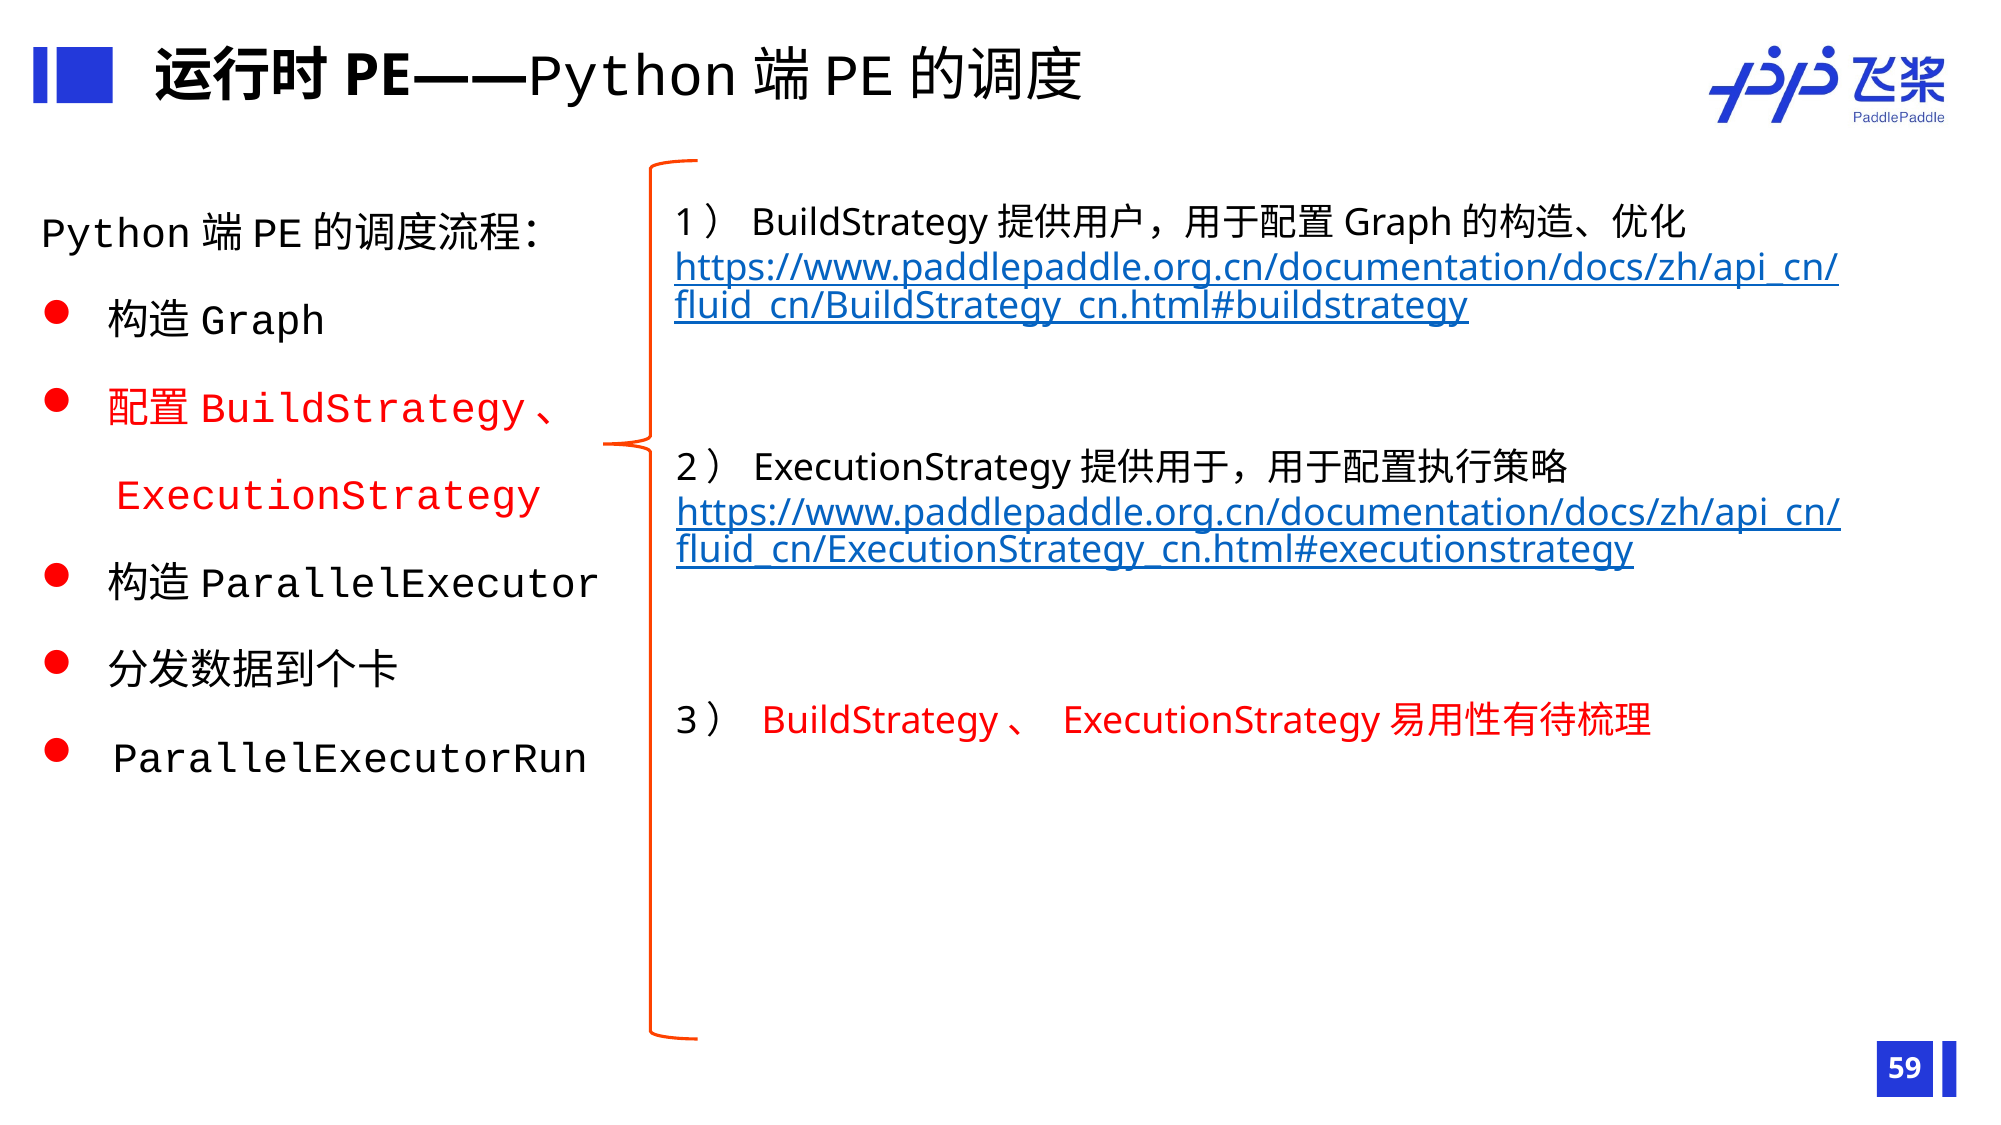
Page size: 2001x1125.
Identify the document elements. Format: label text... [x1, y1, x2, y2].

text_box Python端PE的调度流程： 构造Graph 配置BuildStrategy、 ExecutionStrategy 构造ParallelExecutor 分发数据到个卡 ParallelExecutorRun [26, 160, 623, 788]
text_box [623, 160, 698, 1040]
text_box 运行时PE——Python端PE的调度 [139, 29, 1264, 115]
slide_number 59 [1864, 1039, 1946, 1099]
text_box 3） BuildStrategy、 ExecutionStrategy易用性有待梳理 [661, 688, 1867, 748]
text_box 2）ExecutionStrategy提供用于，用于配置执行策略 https://www.paddlepaddle.org.cn/documentation/docs/zh/api_cn/fluid_cn/ExecutionStrategy_cn.html#executionstrategy [661, 435, 1867, 547]
text_box 1）BuildStrategy提供用户，用于配置Graph的构造、优化 https://www.paddlepaddle.org.cn/documentation/docs/zh/api_cn/fluid_cn/BuildStrategy_cn.html#buildstrategy [659, 190, 1865, 302]
picture [1695, 27, 1961, 144]
